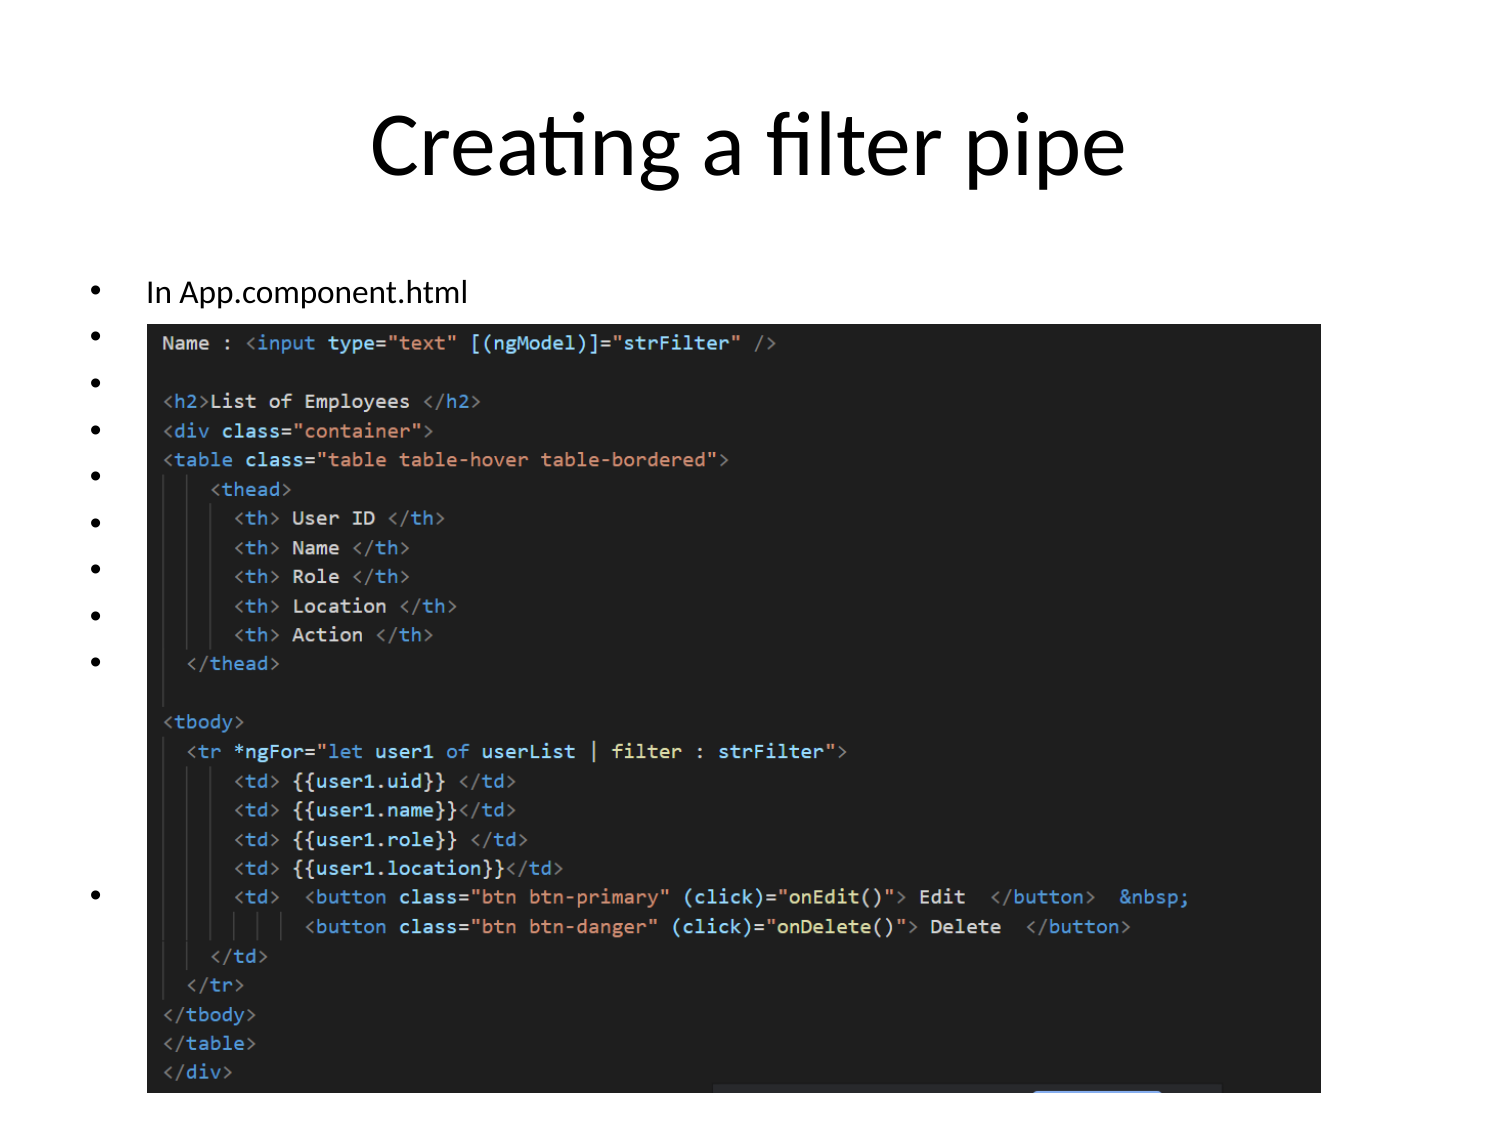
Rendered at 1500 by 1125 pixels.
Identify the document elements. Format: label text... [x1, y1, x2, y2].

list In App.component.html [75, 262, 1425, 1005]
title Creating a filter pipe [75, 45, 1425, 232]
picture [147, 324, 1321, 1093]
